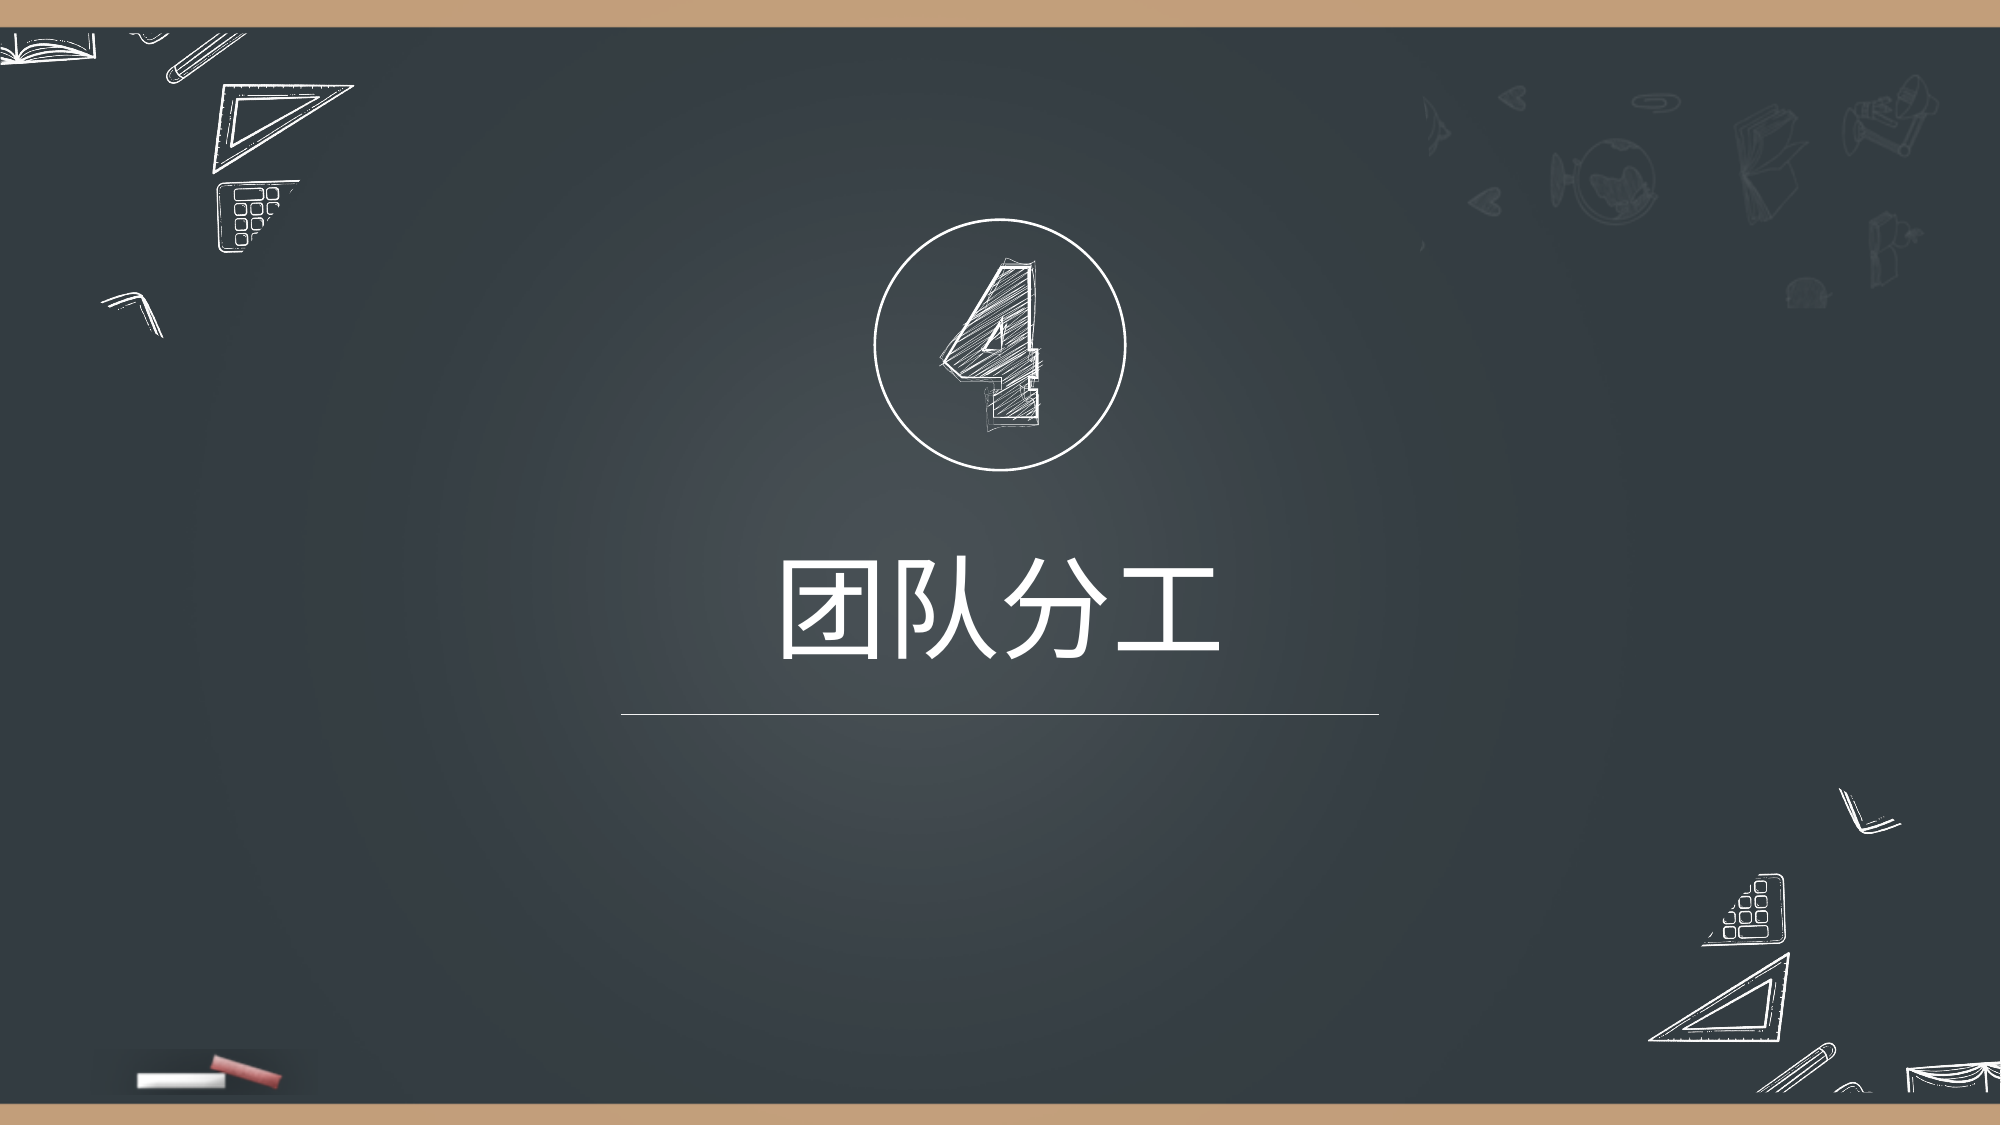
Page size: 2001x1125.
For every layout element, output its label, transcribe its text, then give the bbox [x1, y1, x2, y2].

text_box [939, 257, 1044, 433]
text_box 团队分工 [760, 530, 1240, 680]
text_box [874, 219, 1126, 471]
picture [0, 0, 2001, 1125]
